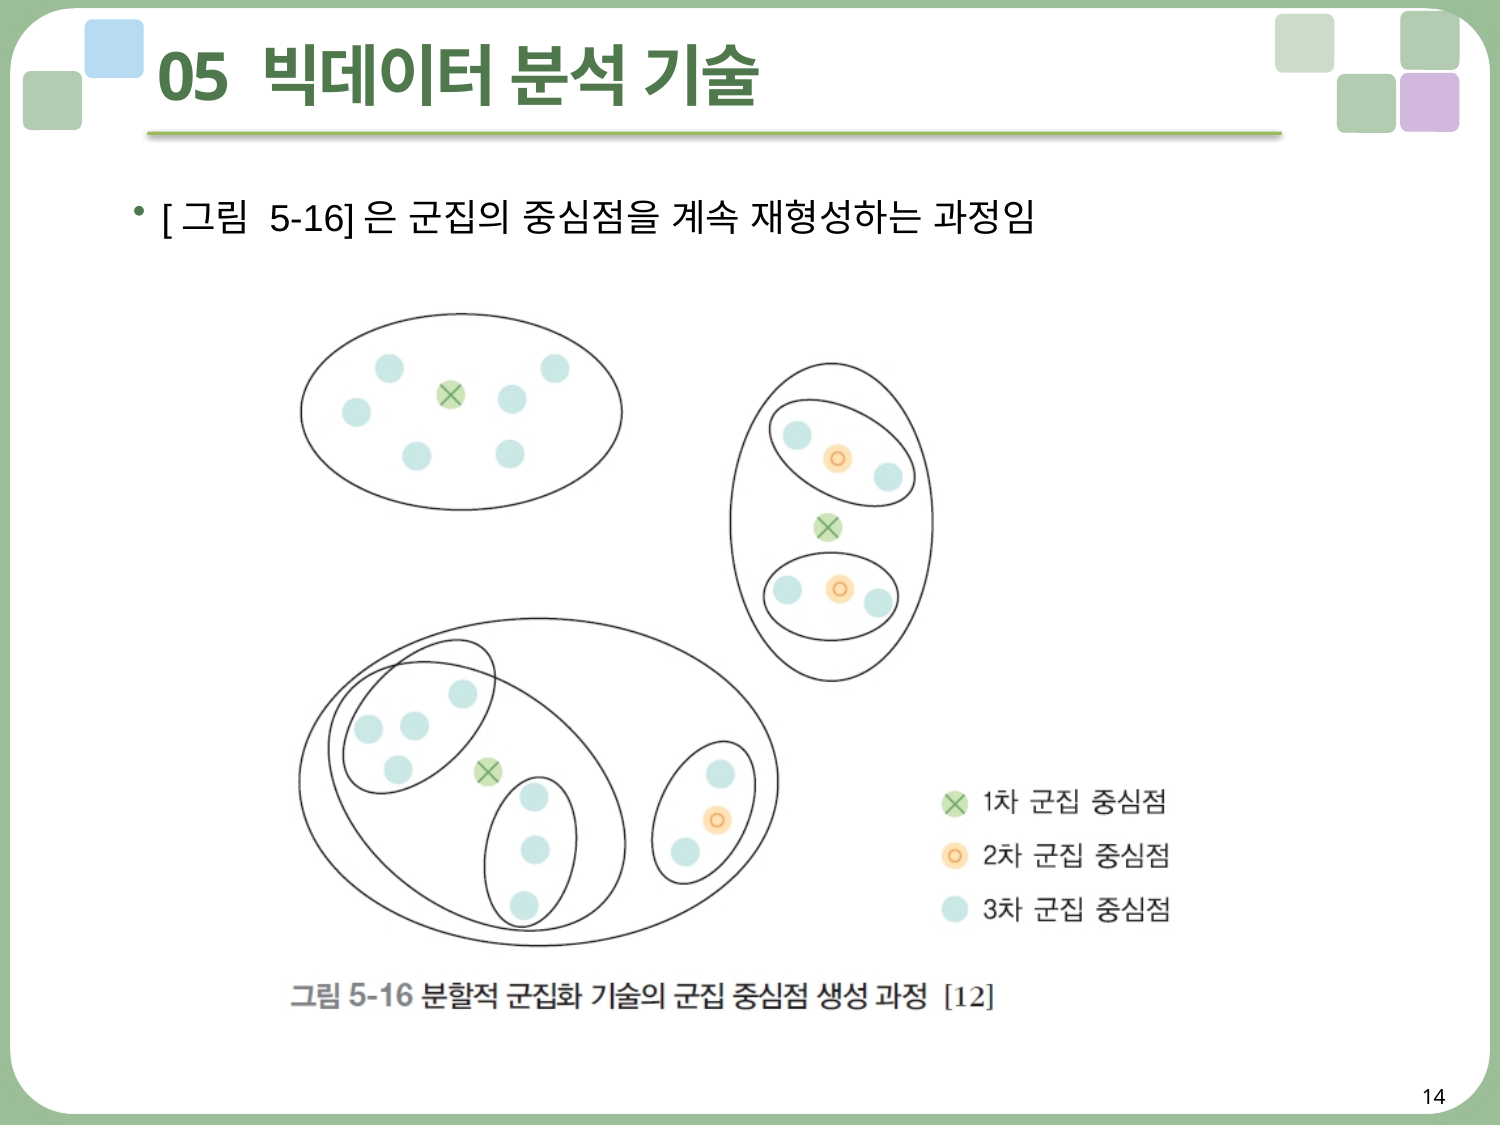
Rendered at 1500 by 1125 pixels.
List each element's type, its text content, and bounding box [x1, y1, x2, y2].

list [그림 5-16]은 군집의 중심점을 계속 재형성하는 과정임 [29, 172, 1459, 1083]
picture [0, 0, 1500, 1125]
title 05 빅데이터 분석 기술 [142, 25, 1459, 123]
